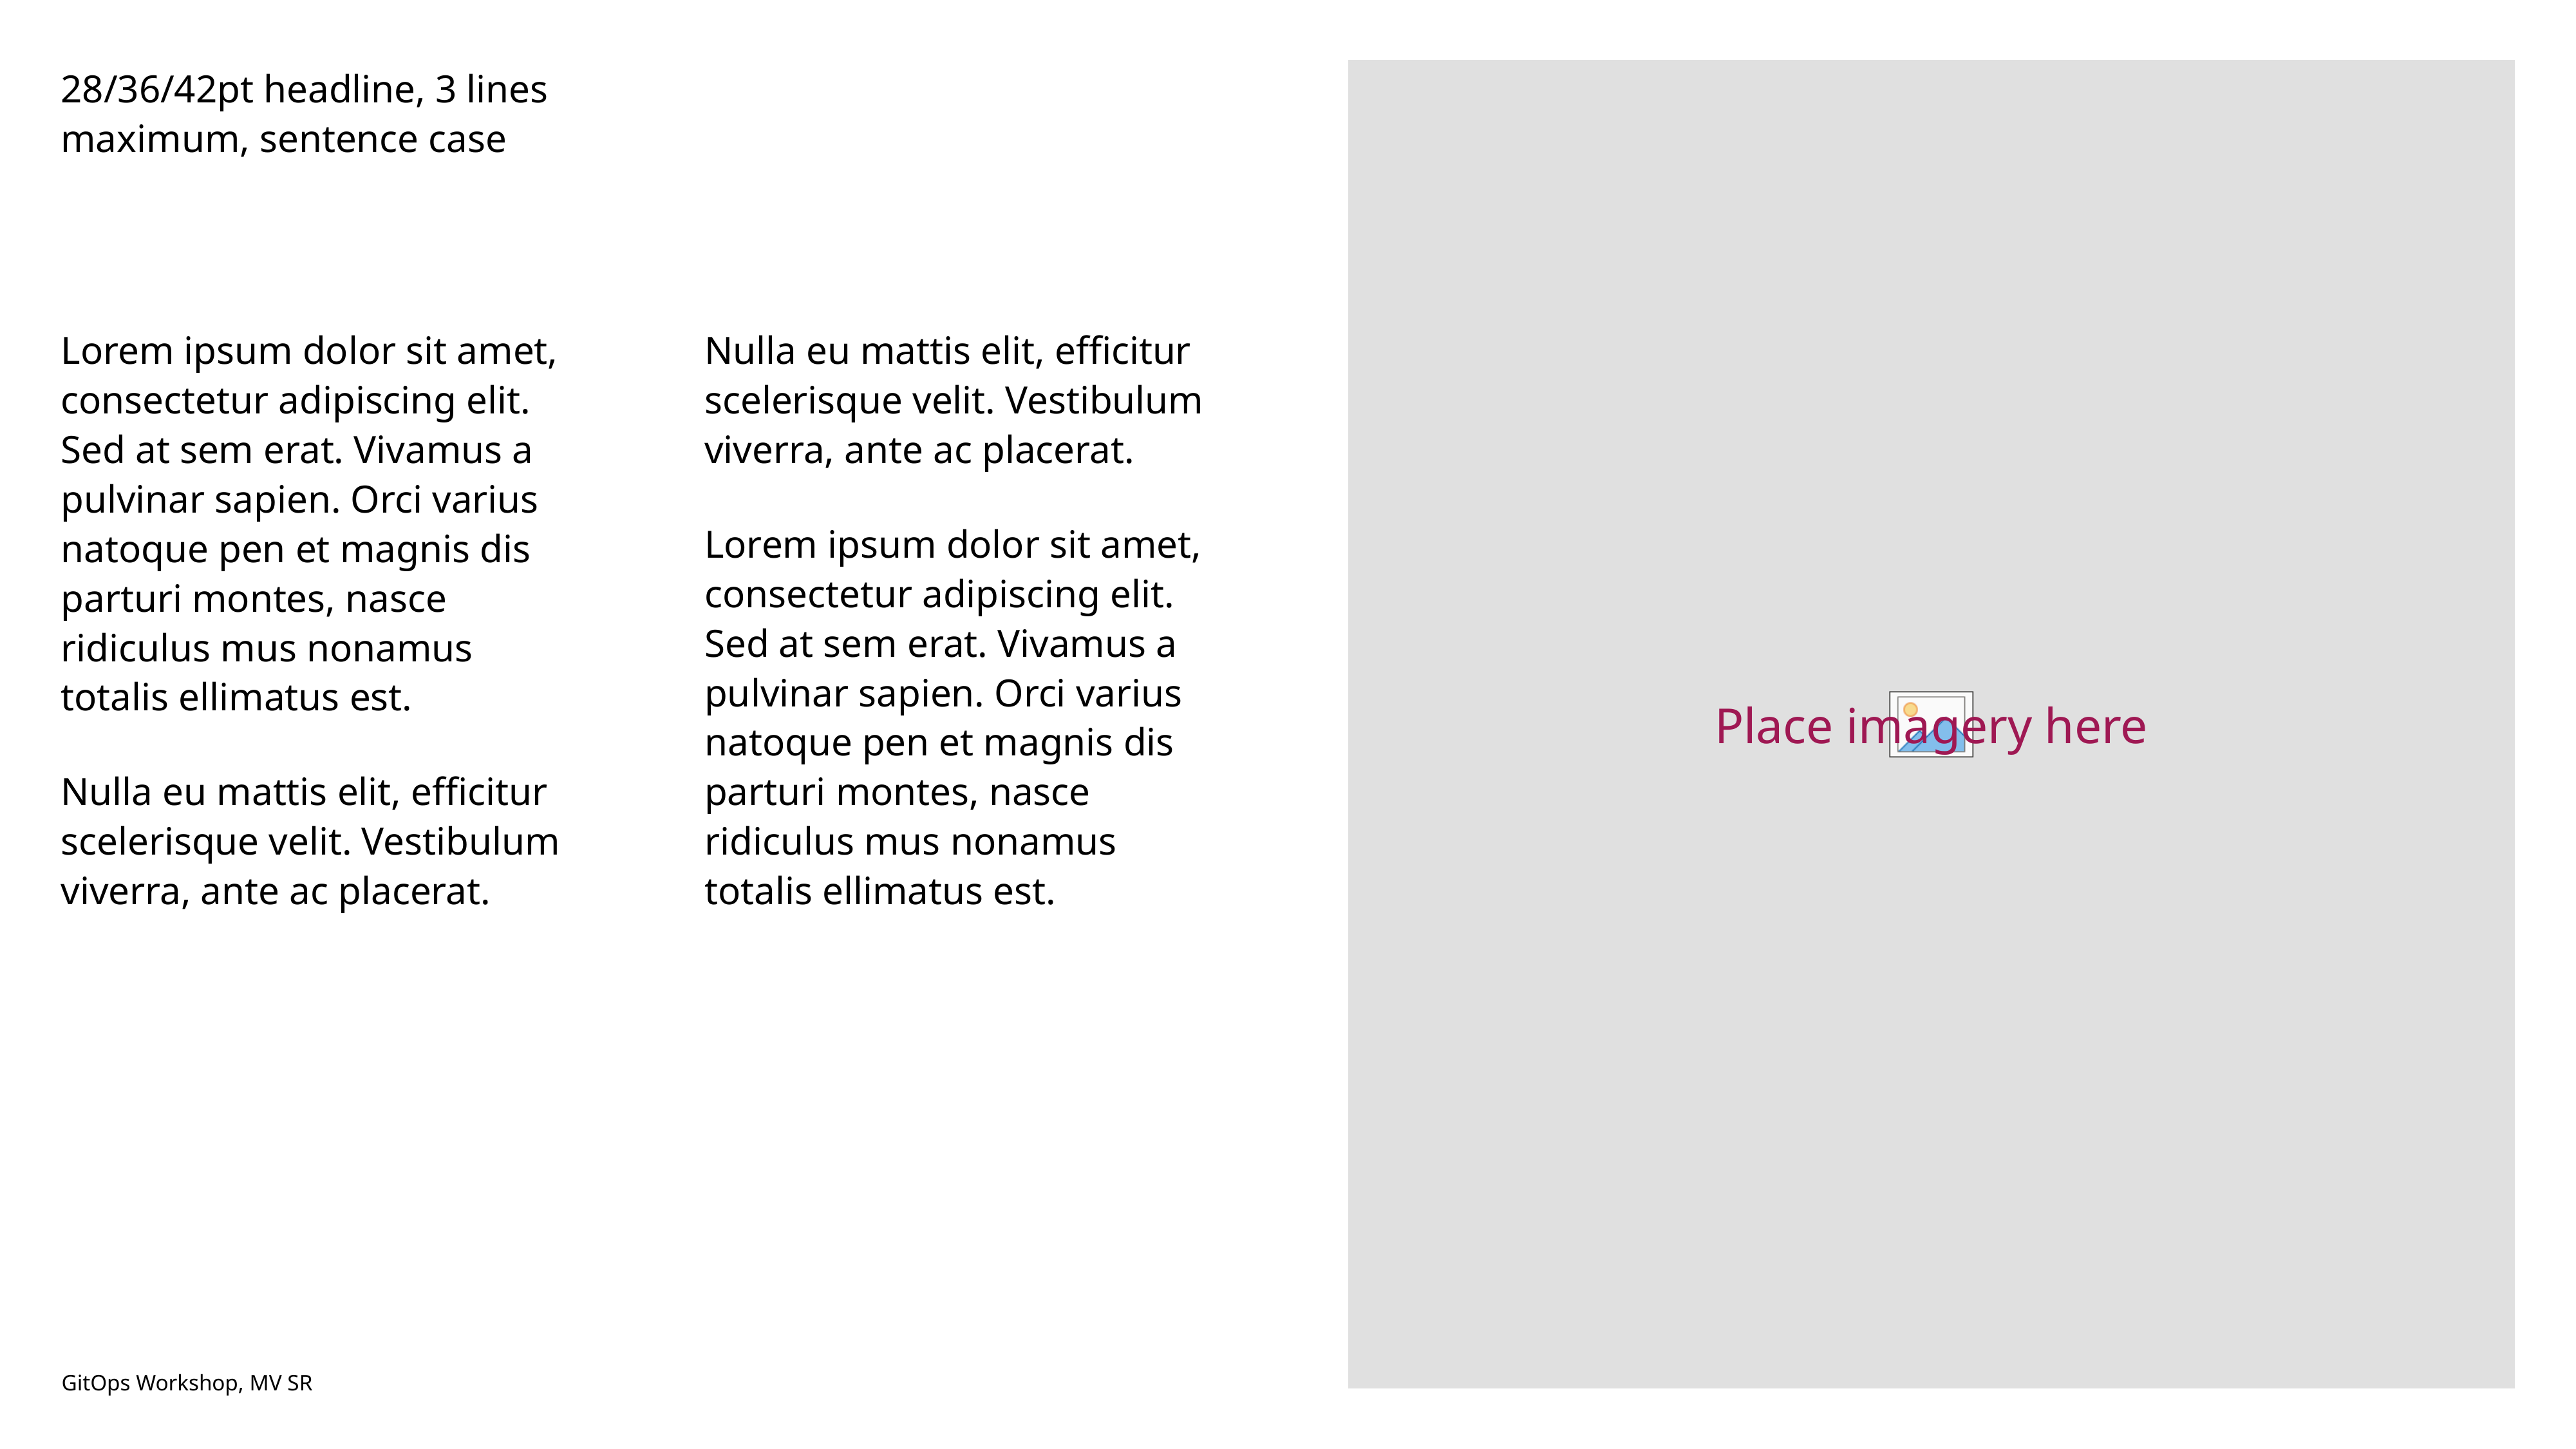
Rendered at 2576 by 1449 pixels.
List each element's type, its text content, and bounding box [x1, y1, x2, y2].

picture [1348, 60, 2515, 1389]
list Nulla eu mattis elit, efficitur scelerisque velit. Vestibulum viverra, ante ac placerat. Lorem ipsum dolor sit amet, consectetur adipiscing elit. Sed at sem erat. Vivamus a pulvinar sapien. Orci varius natoque pen et magnis dis parturi montes, nasce ridiculus mus nonamus totalis ellimatus est. [704, 321, 1228, 1290]
footer GitOps Workshop, MV SR [61, 1354, 585, 1396]
title 28/36/42pt headline, 3 lines maximum, sentence case [60, 60, 584, 223]
list Lorem ipsum dolor sit amet, consectetur adipiscing elit. Sed at sem erat. Vivamus a pulvinar sapien. Orci varius natoque pen et magnis dis parturi montes, nasce ridiculus mus nonamus totalis ellimatus est. Nulla eu mattis elit, efficitur scelerisque velit. Vestibulum viverra, ante ac placerat. [60, 321, 584, 1290]
